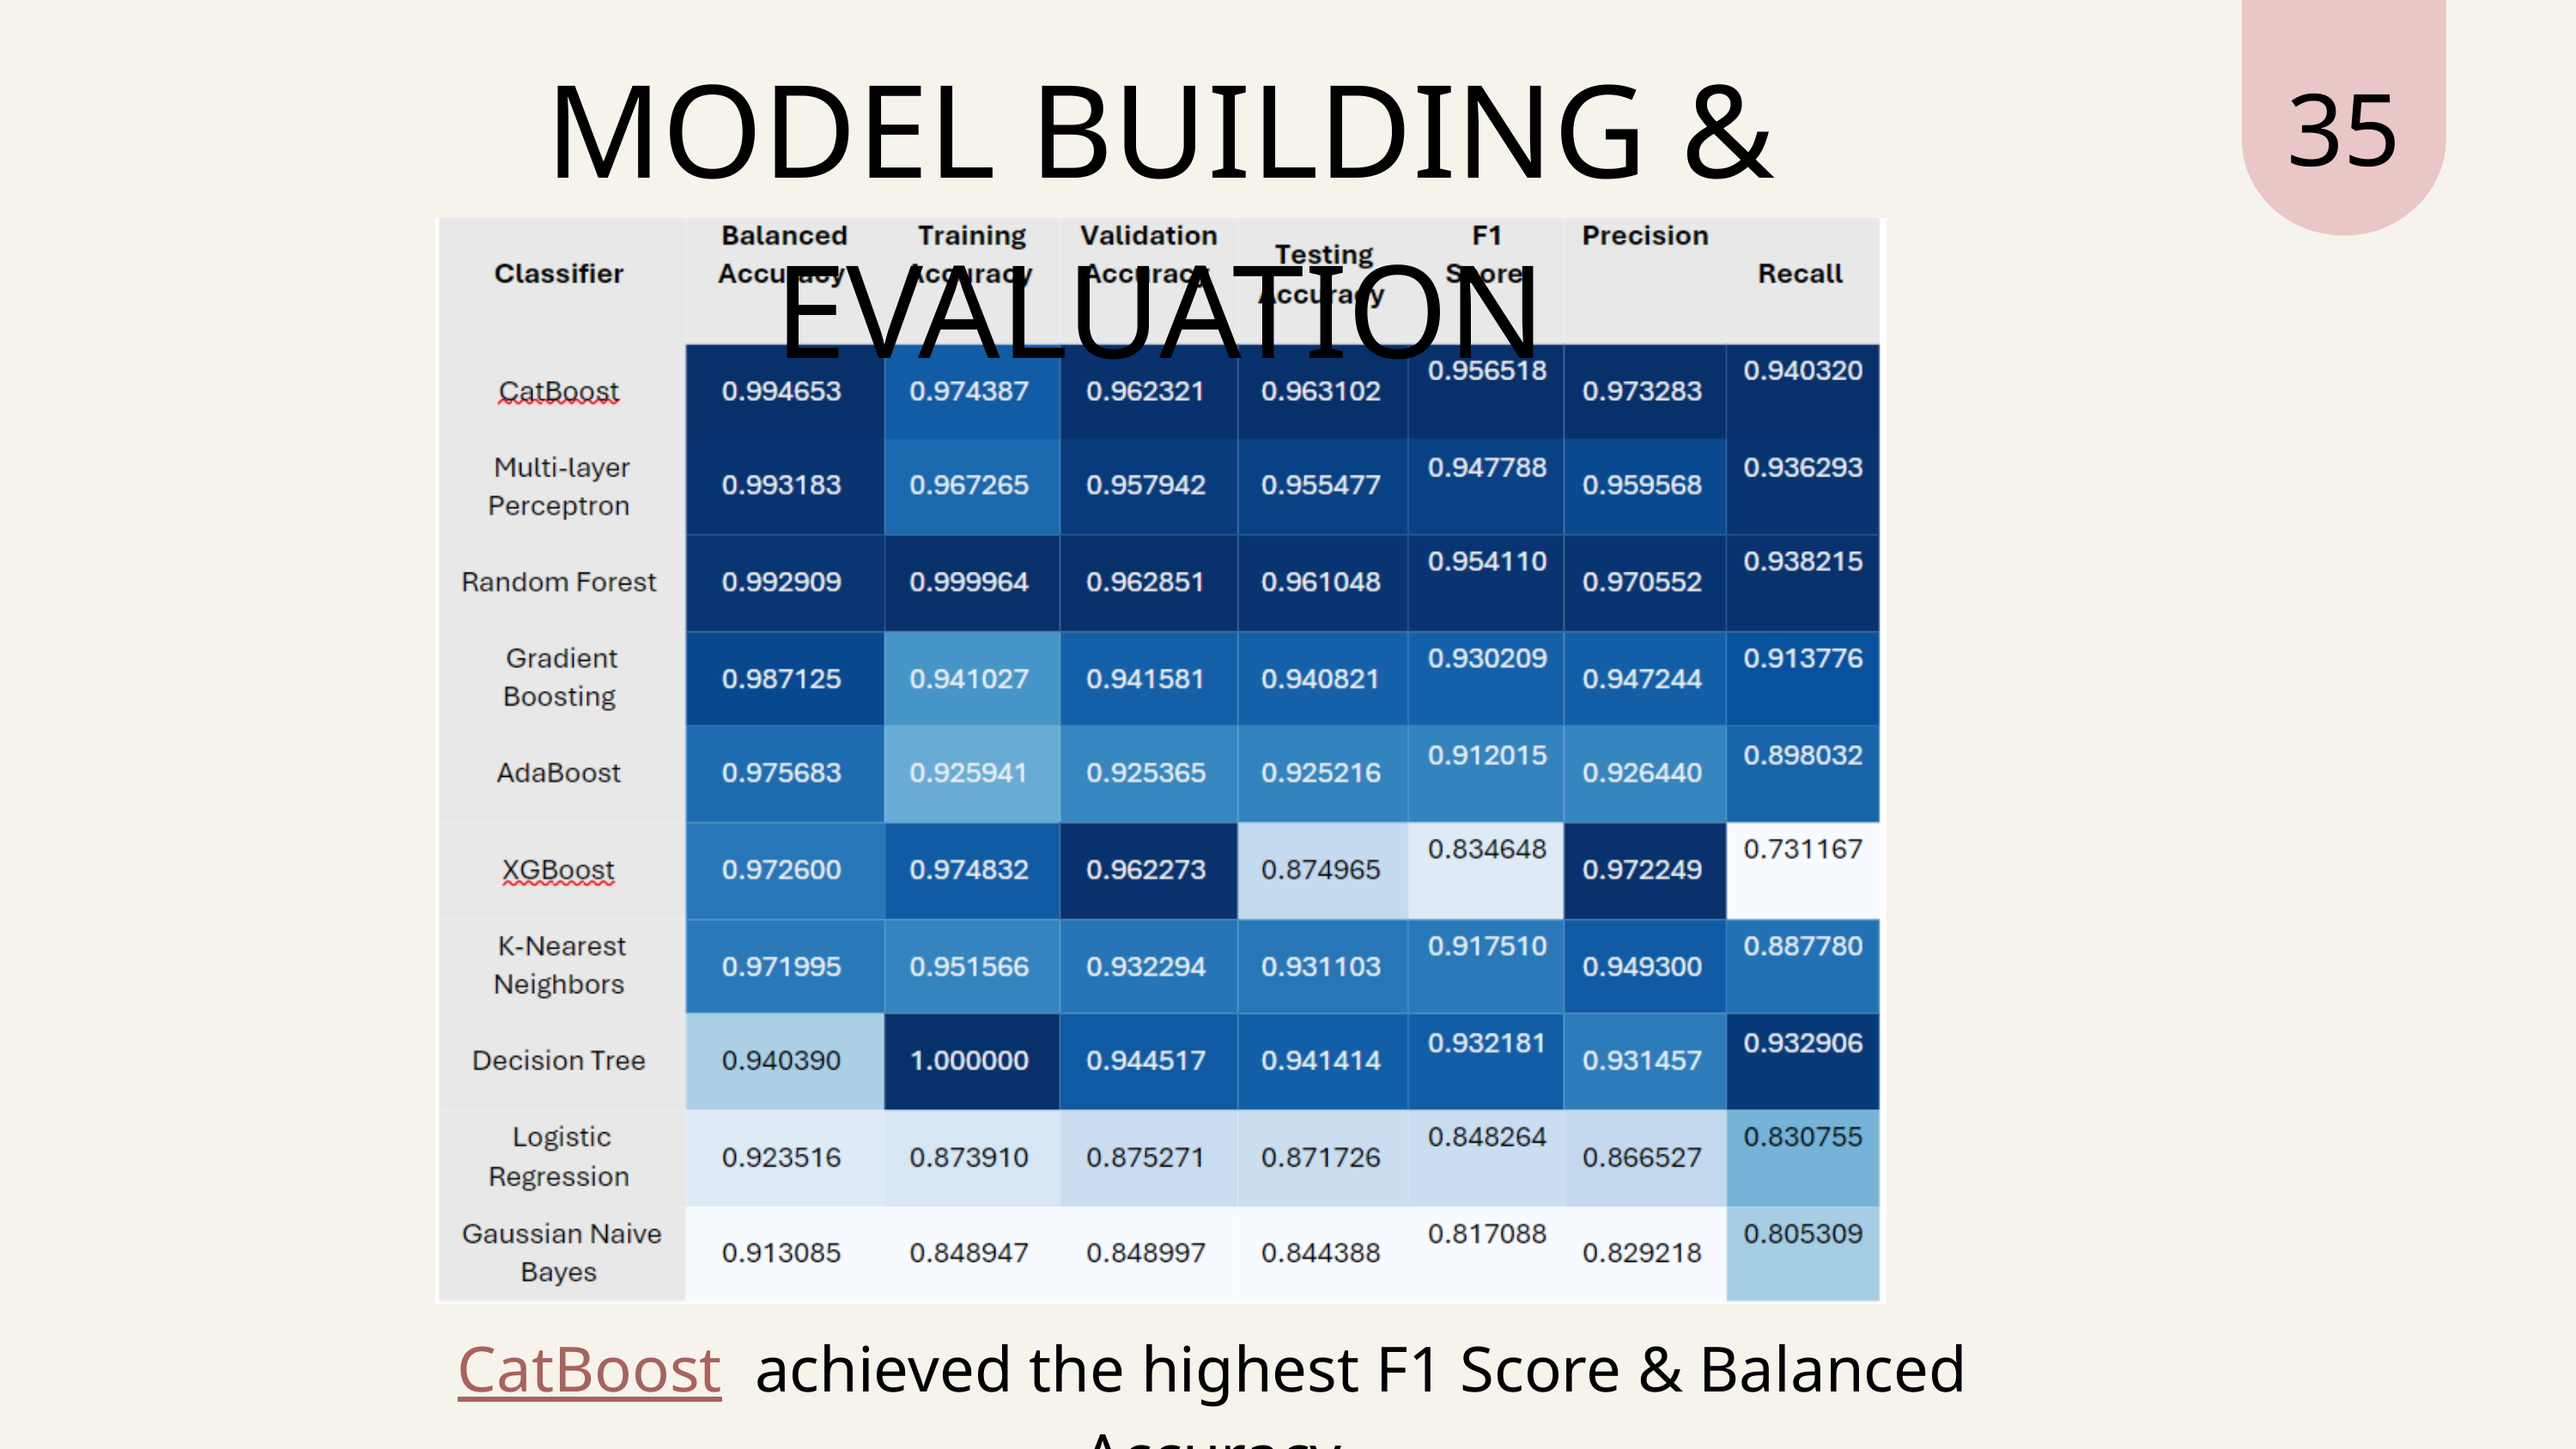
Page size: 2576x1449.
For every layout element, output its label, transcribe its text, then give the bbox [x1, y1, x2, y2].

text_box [2233, 0, 2455, 236]
text_box CatBoost achieved the highest F1 Score & Balanced Accuracy [407, 1317, 2018, 1449]
text_box MODEL BUILDING & EVALUATION [232, 23, 2089, 385]
text_box [434, 385, 1886, 1304]
